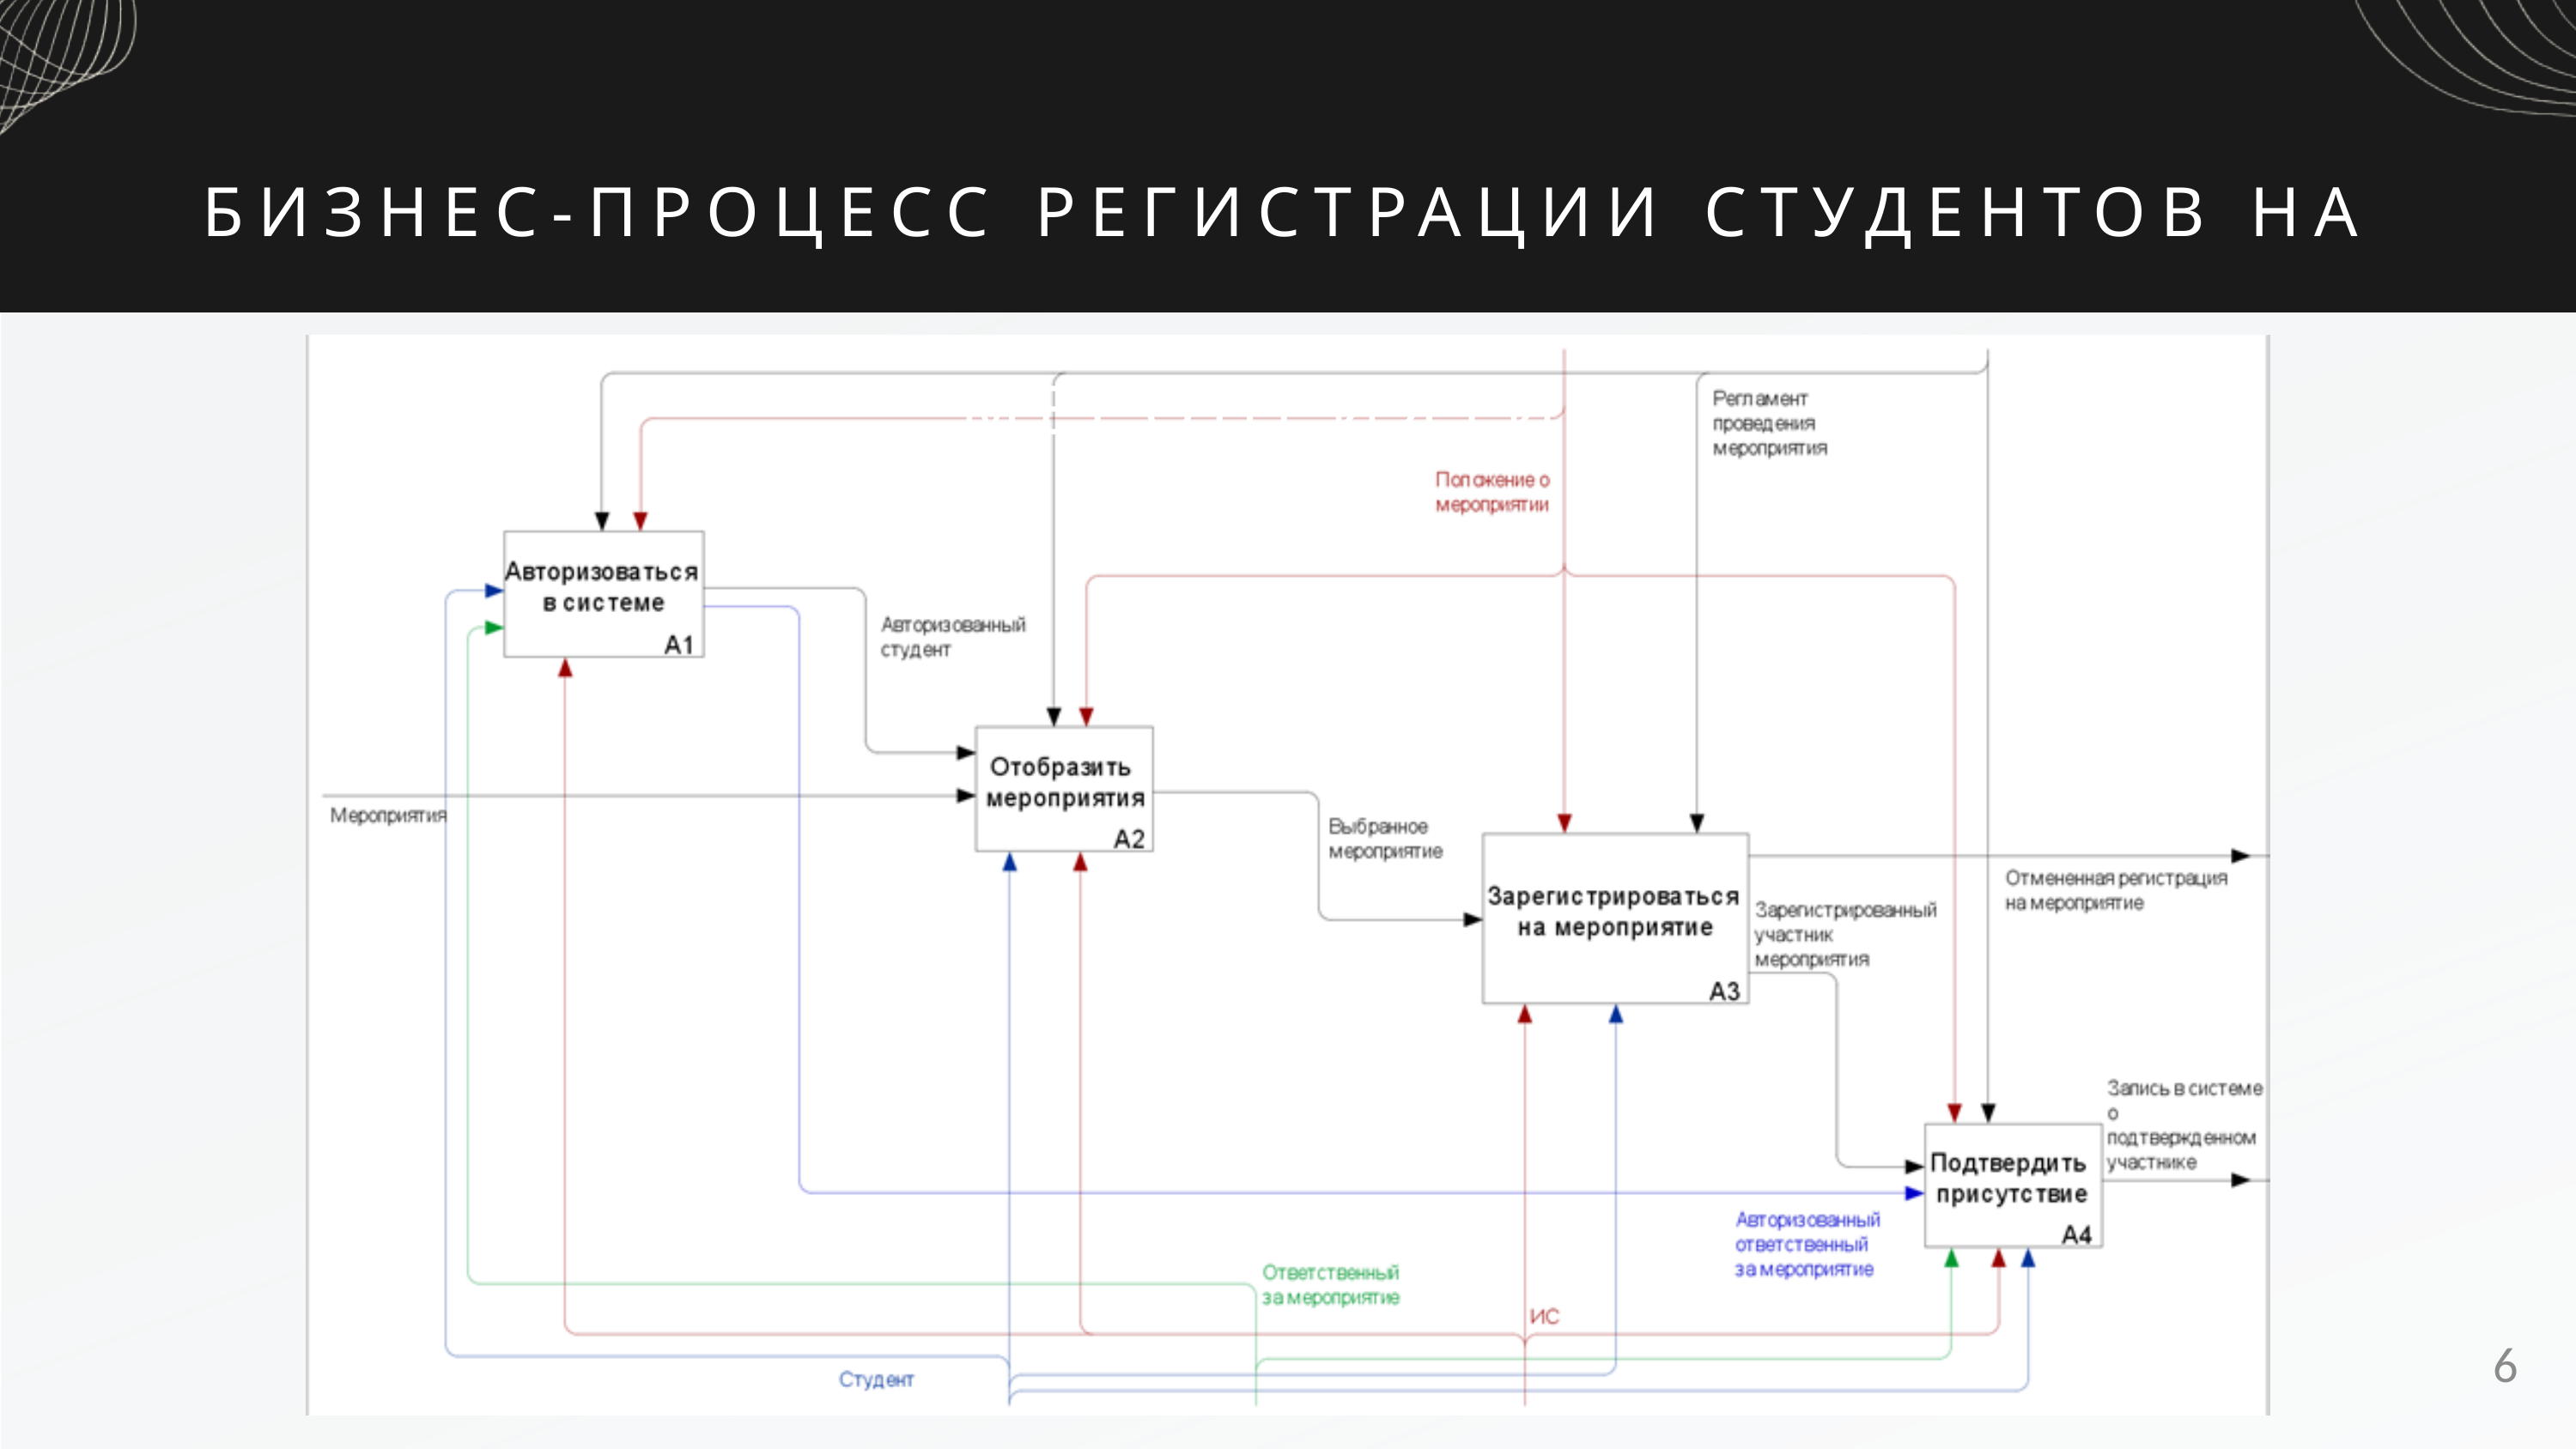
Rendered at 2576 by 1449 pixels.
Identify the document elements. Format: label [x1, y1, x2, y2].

text_box [0, 0, 2576, 313]
picture [0, 313, 2576, 1449]
